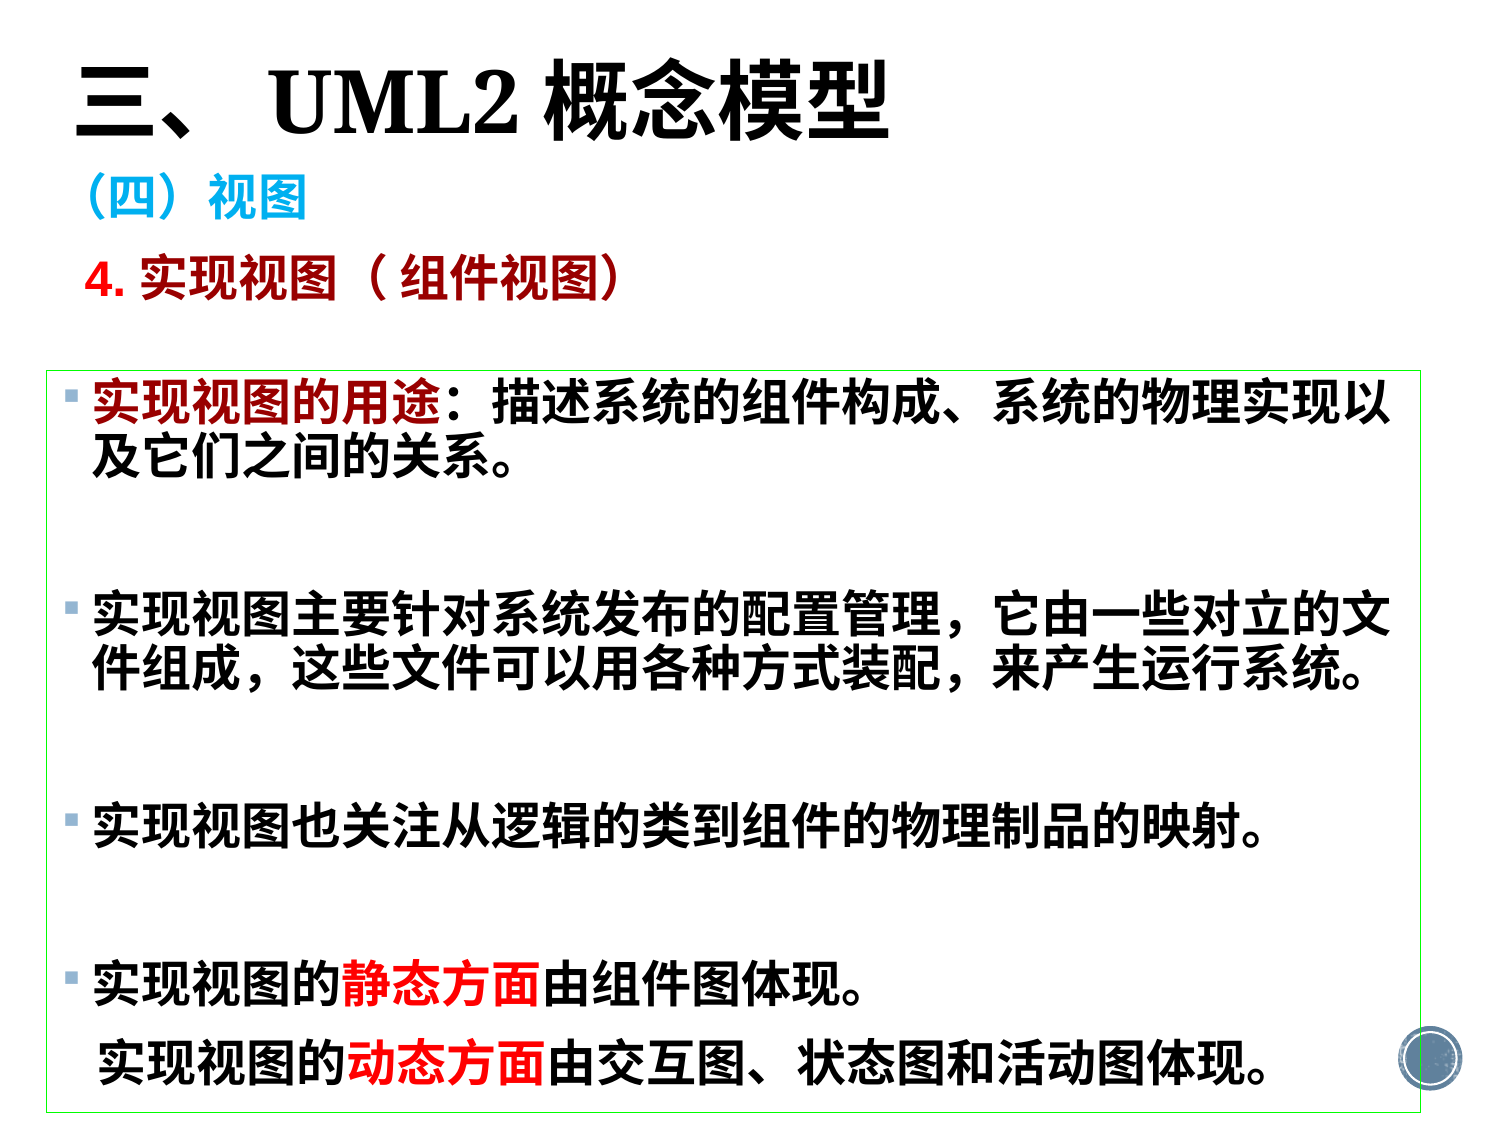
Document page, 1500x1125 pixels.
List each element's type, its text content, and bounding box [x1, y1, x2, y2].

text_box （四）视图 [42, 159, 1345, 239]
text_box 三、UML2概念模型 [56, 46, 1332, 159]
text_box 实现视图的用途：描述系统的组件构成、系统的物理实现以及它们之间的关系。 实现视图主要针对系统发布的配置管理，它由一些对立的文件组成，这些文件可以用各种方式装配，来产生运行系统。 实现视图也关注从逻辑的类到组件的物理制品的映射。 实现视图的静态方面由组件图体现。 实现视图的动态方面由交互图、状态图和活动图体现。 [46, 370, 1421, 1113]
text_box 4.实现视图（ 组件视图） [69, 238, 665, 314]
